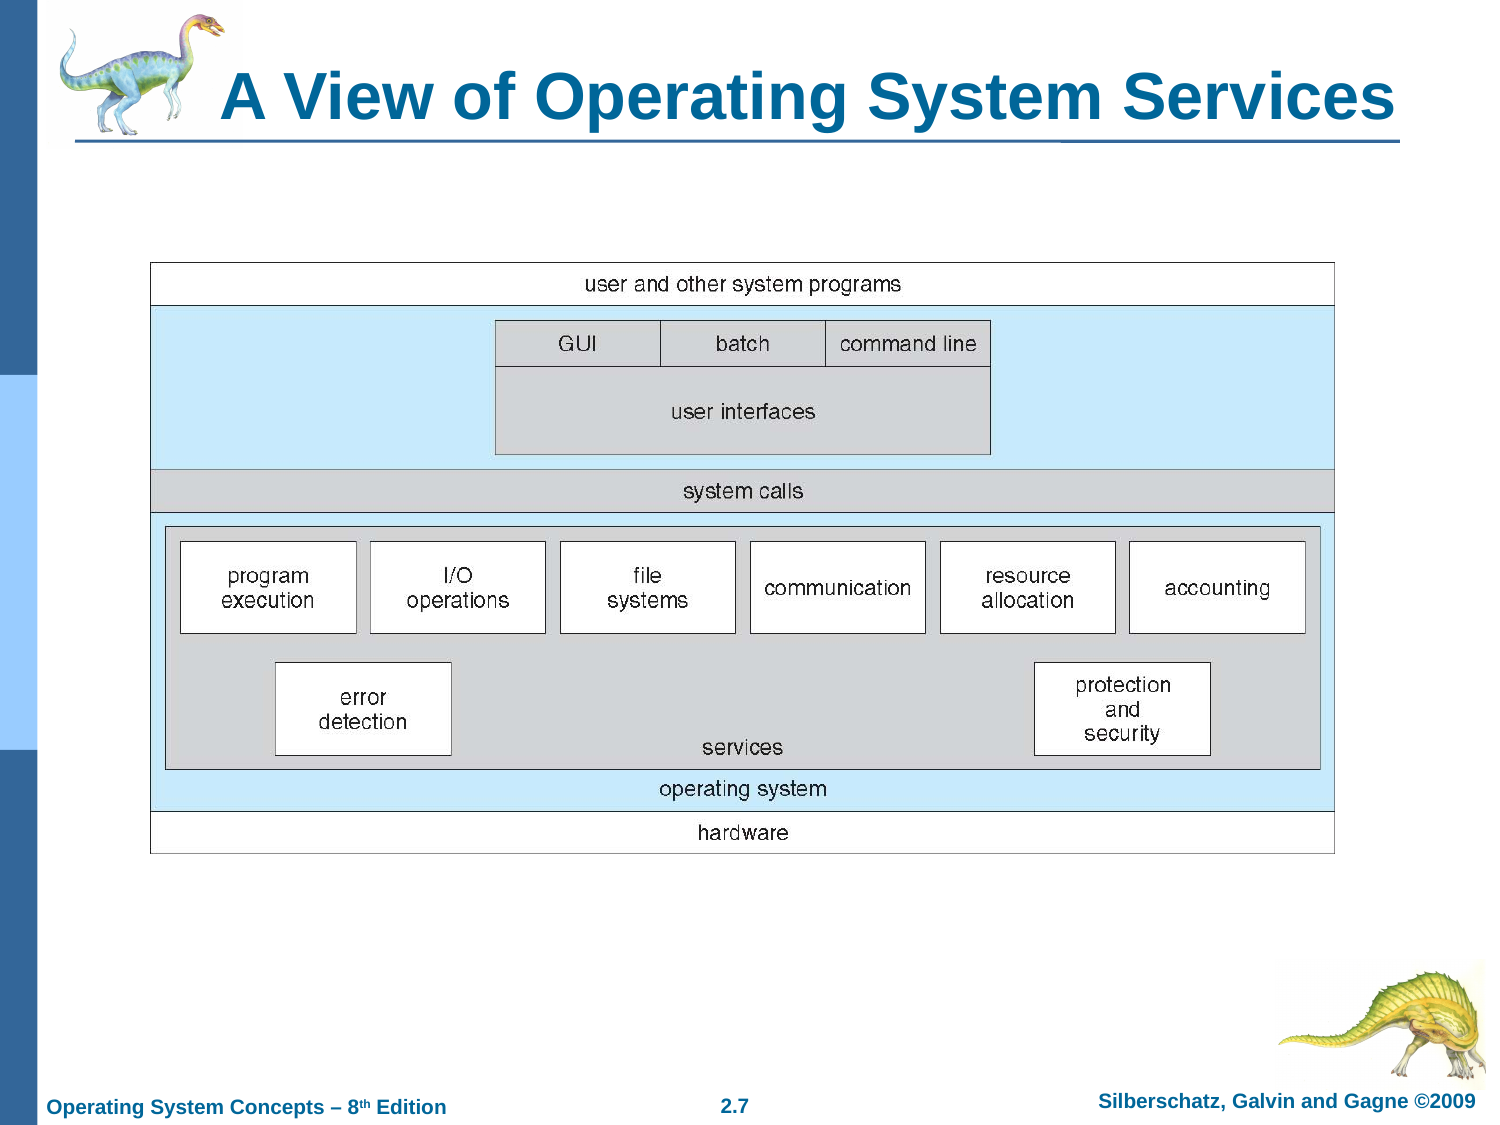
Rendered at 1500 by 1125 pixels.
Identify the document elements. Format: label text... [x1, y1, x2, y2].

picture [150, 262, 1335, 855]
picture [46, 0, 243, 149]
title A View of Operating System Services [133, 45, 1484, 141]
picture [1275, 959, 1486, 1090]
